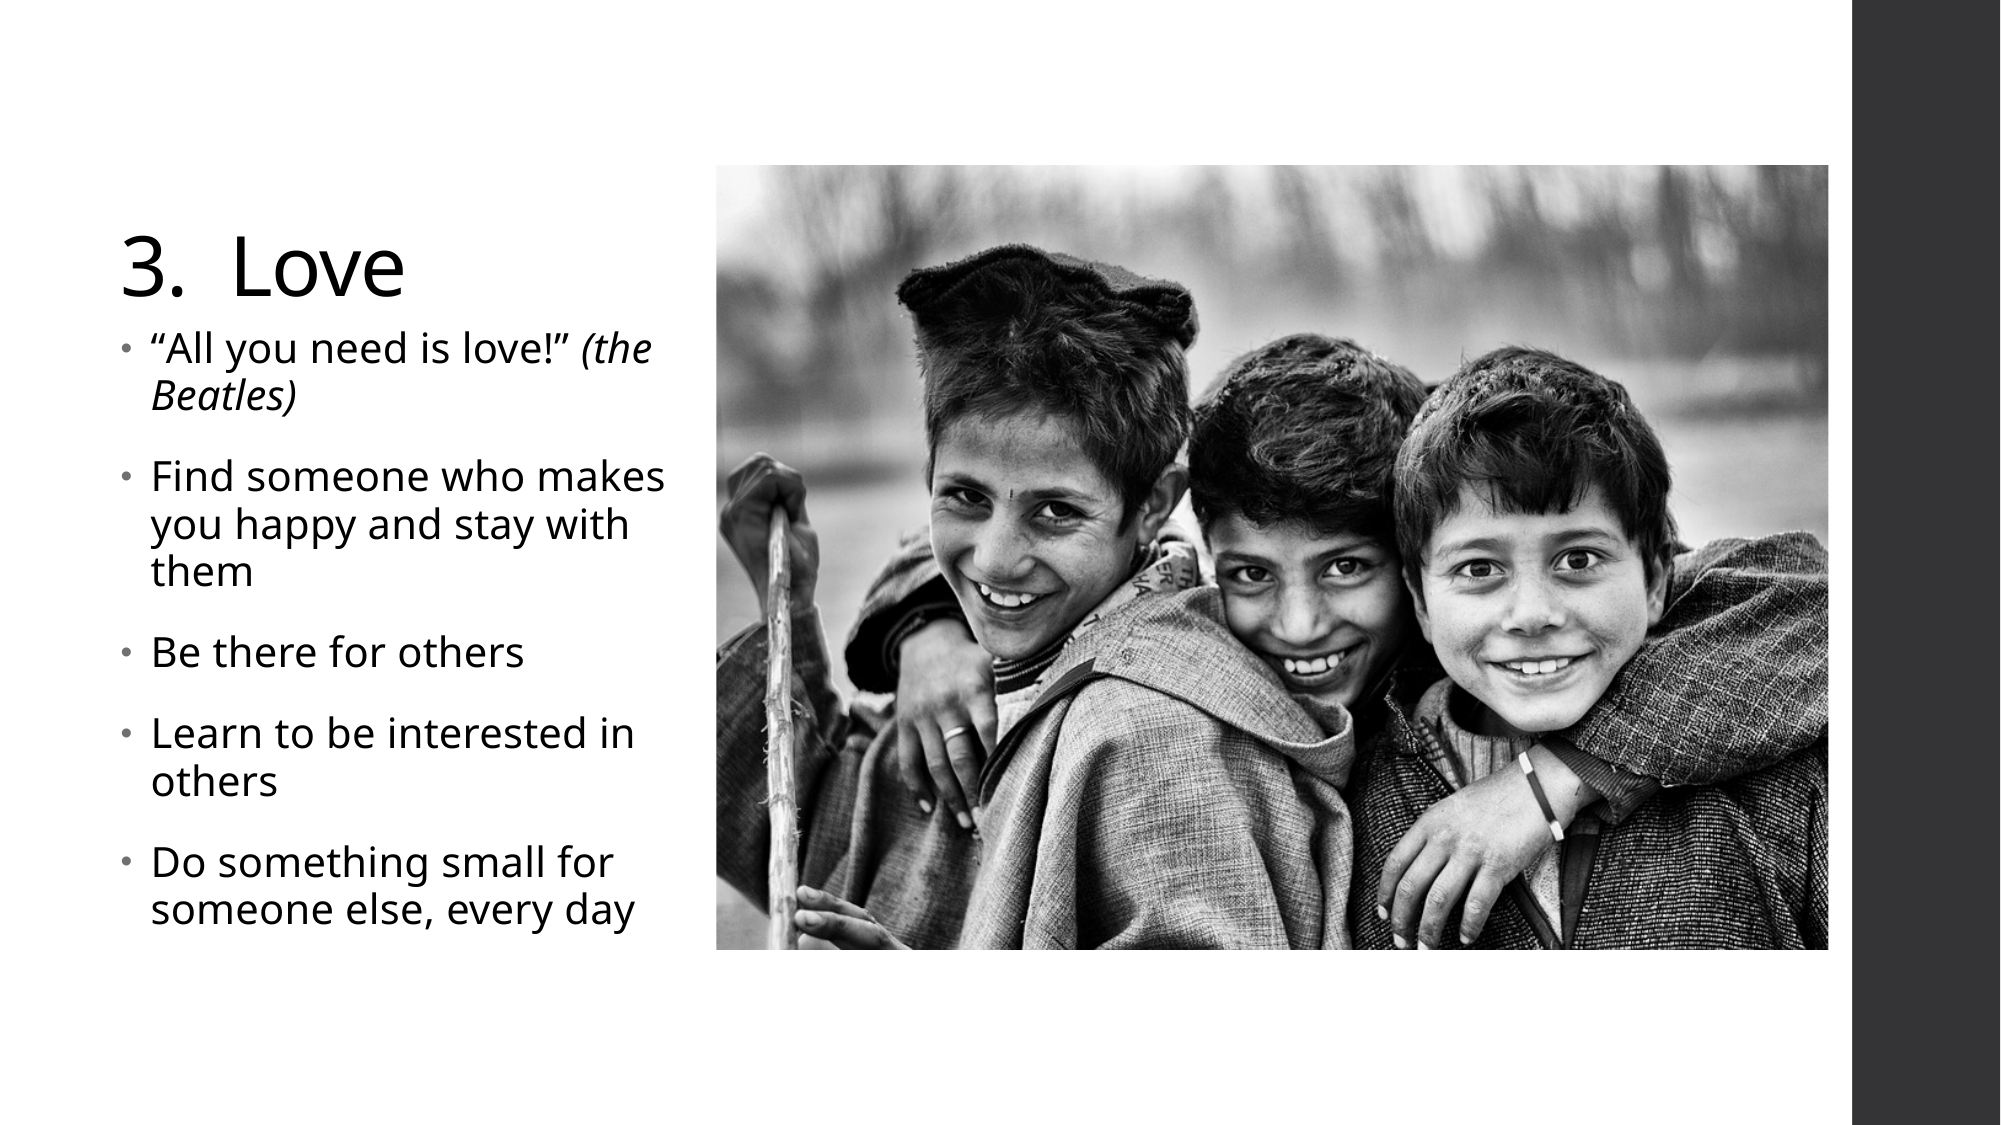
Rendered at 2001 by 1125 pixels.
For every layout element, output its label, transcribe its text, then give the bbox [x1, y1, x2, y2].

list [716, 165, 1829, 951]
text_box [1851, 0, 2000, 1125]
text_box [0, 0, 1851, 1125]
list “All you need is love!” (the Beatles) Find someone who makes you happy and stay with them Be there for others Learn to be interested in others Do something small for someone else, every day [105, 317, 711, 1014]
title 3. Love [105, 104, 711, 317]
